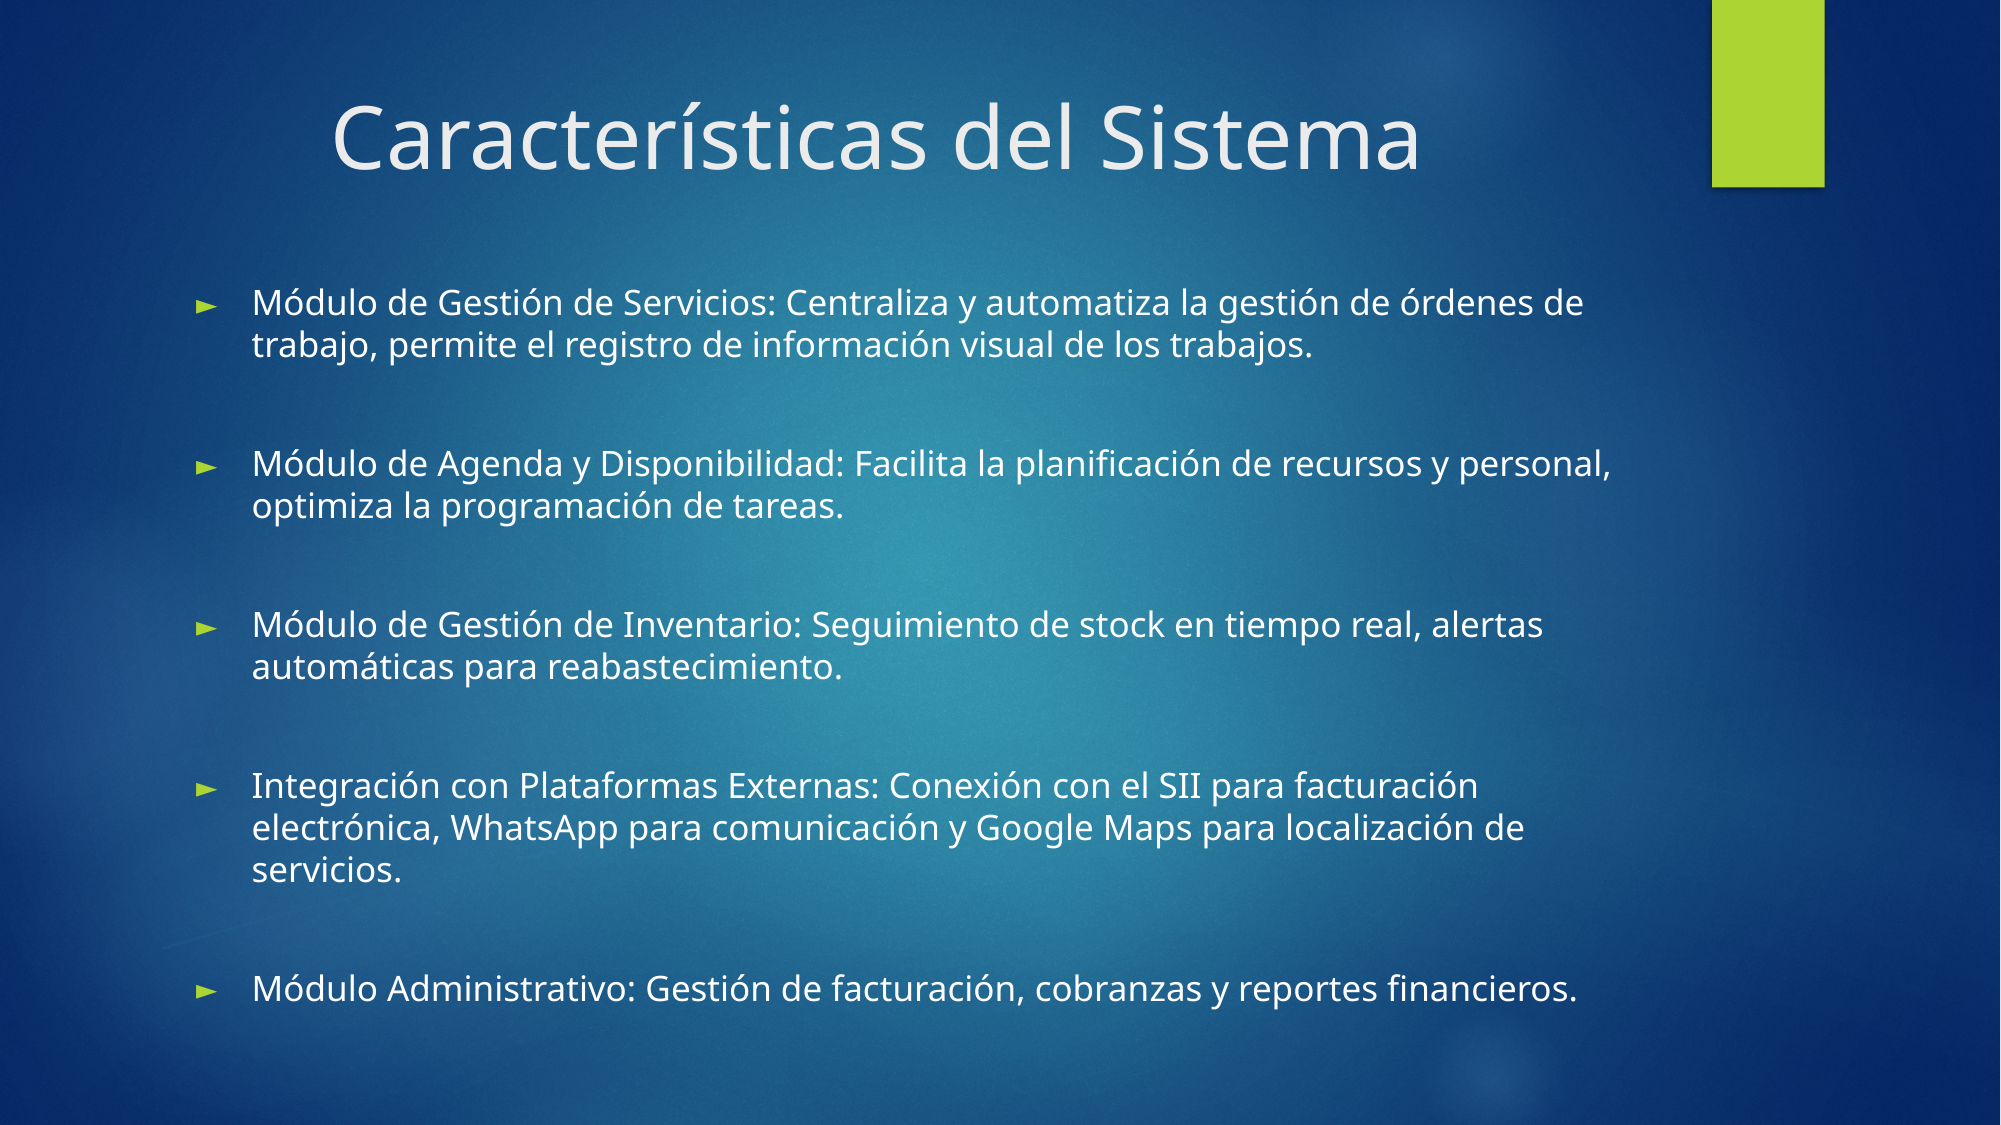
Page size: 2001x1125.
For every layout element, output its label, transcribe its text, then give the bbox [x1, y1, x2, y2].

title Características del Sistema [106, 74, 1649, 304]
picture [0, 0, 2001, 1125]
list Módulo de Gestión de Servicios: Centraliza y automatiza la gestión de órdenes de trabajo, permite el registro de información visual de los trabajos. Módulo de Agenda y Disponibilidad: Facilita la planificación de recursos y personal, optimiza la programación de tareas. Módulo de Gestión de Inventario: Seguimiento de stock en tiempo real, alertas automáticas para reabastecimiento. Integración con Plataformas Externas: Conexión con el SII para facturación electrónica, WhatsApp para comunicación y Google Maps para localización de servicios. Módulo Administrativo: Gestión de facturación, cobranzas y reportes financieros. [181, 273, 1649, 1025]
